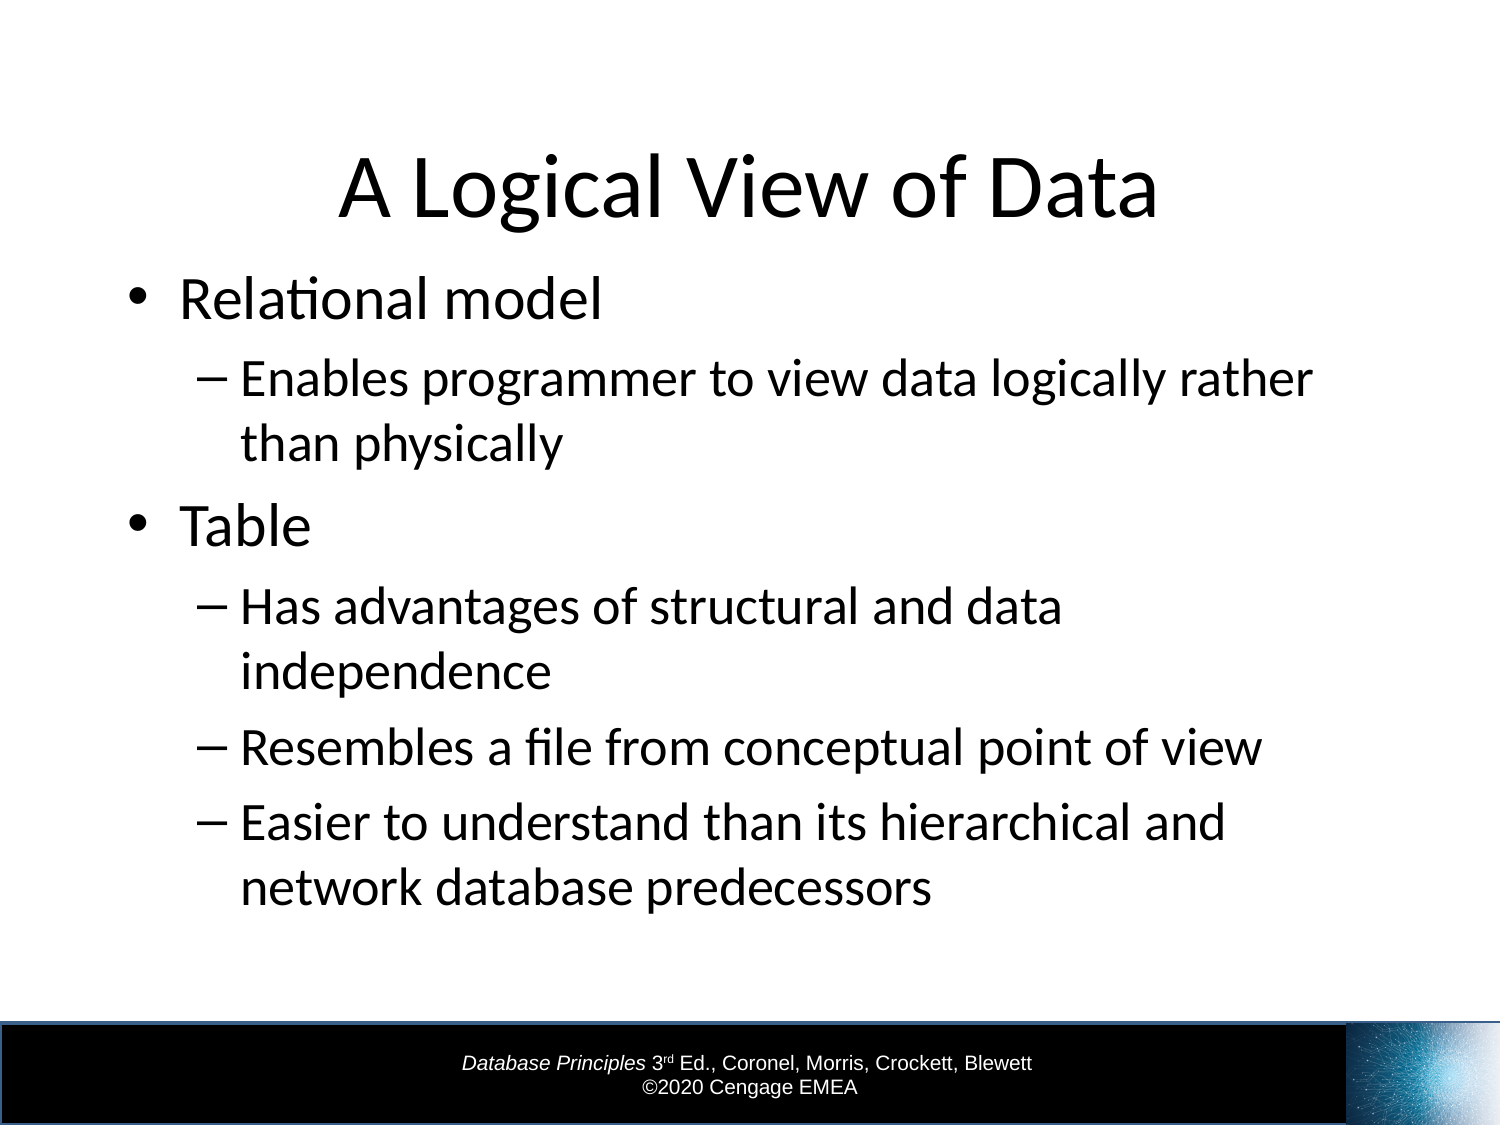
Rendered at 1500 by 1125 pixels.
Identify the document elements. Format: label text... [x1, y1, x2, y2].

footer [62, 1037, 1325, 1080]
picture [1346, 1023, 1500, 1125]
list Relational model Enables programmer to view data logically rather than physically Table Has advantages of structural and data independence Resembles a file from conceptual point of view Easier to understand than its hierarchical and network database predecessors [112, 249, 1388, 925]
title A Logical View of Data [112, 87, 1388, 249]
